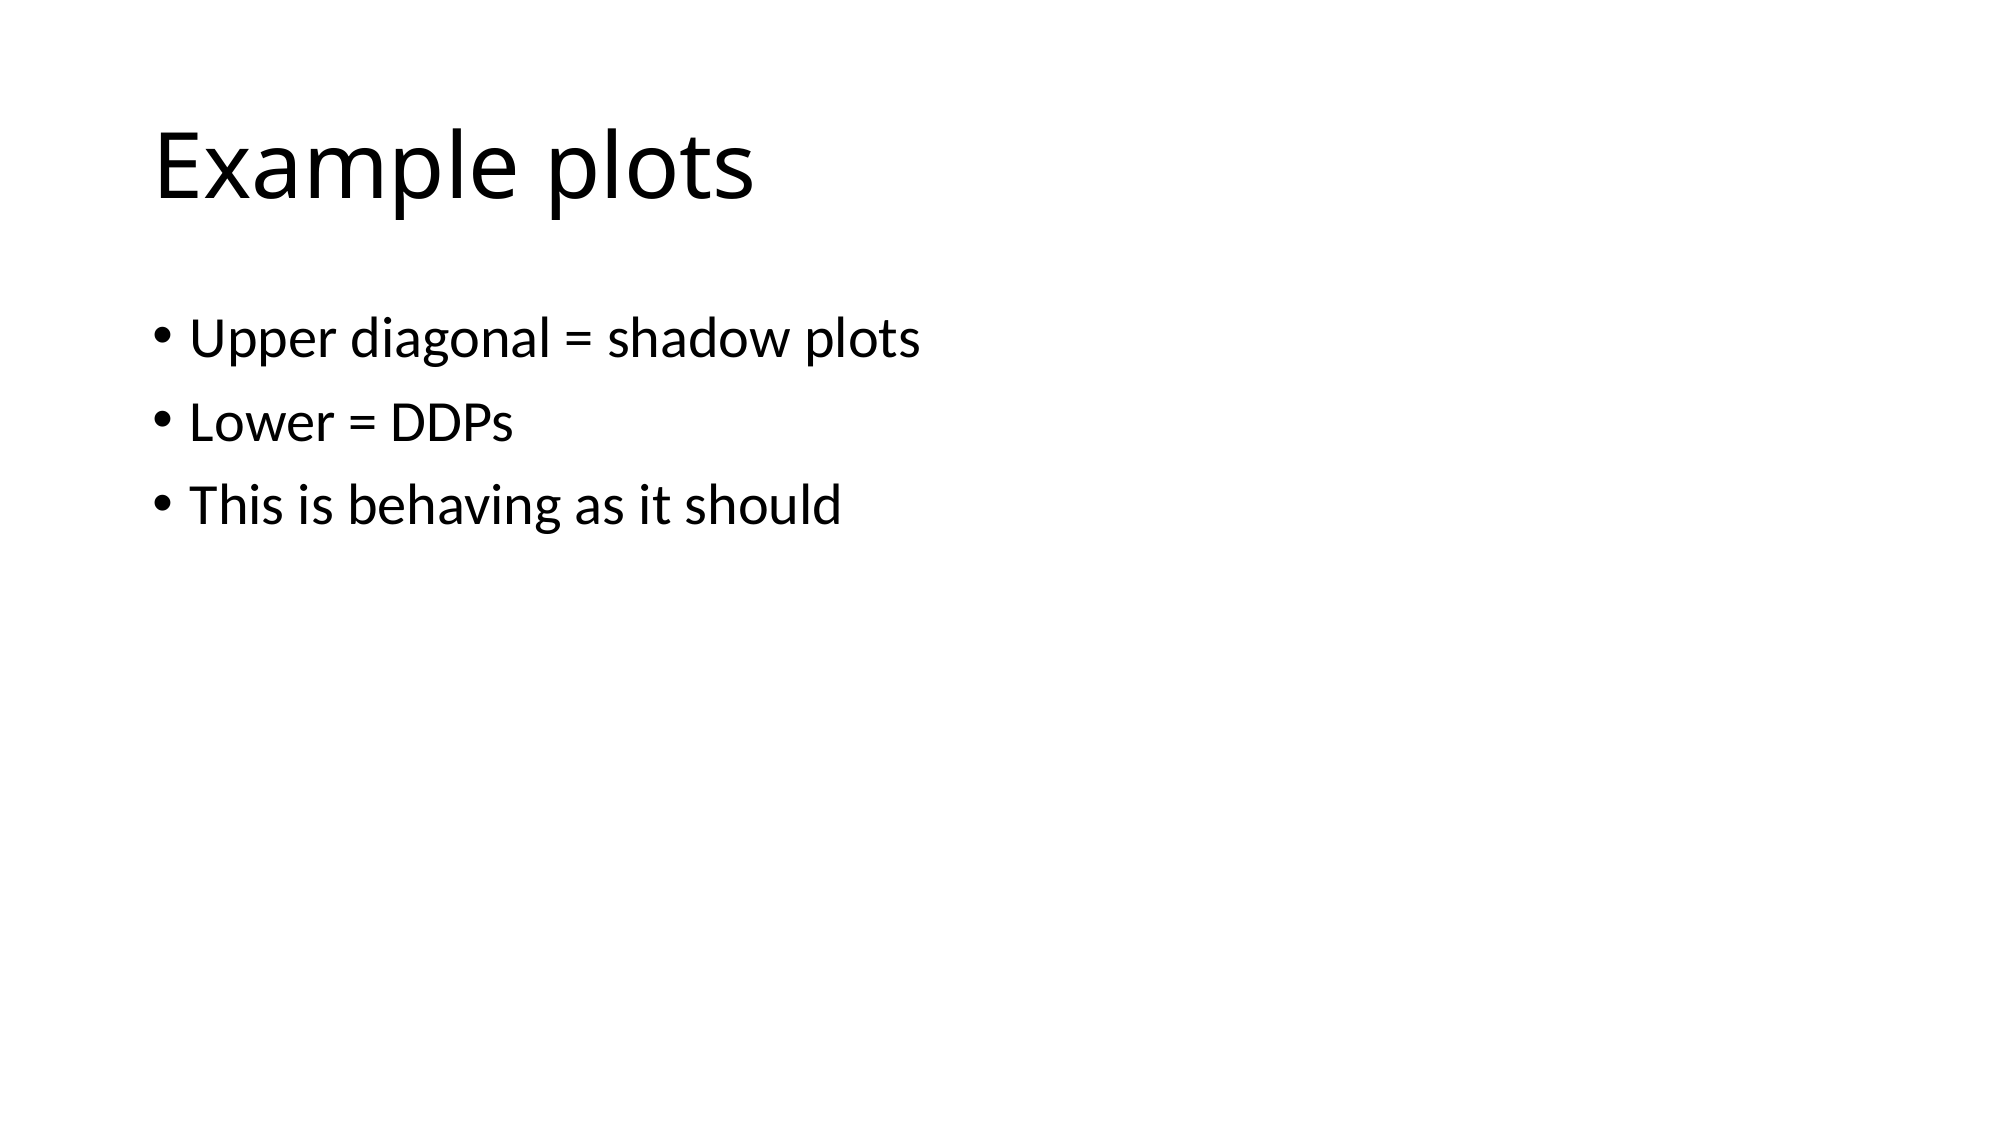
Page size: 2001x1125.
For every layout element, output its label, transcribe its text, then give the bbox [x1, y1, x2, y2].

title Example plots [137, 59, 1863, 278]
list Upper diagonal = shadow plots Lower = DDPs This is behaving as it should [137, 299, 1863, 1014]
